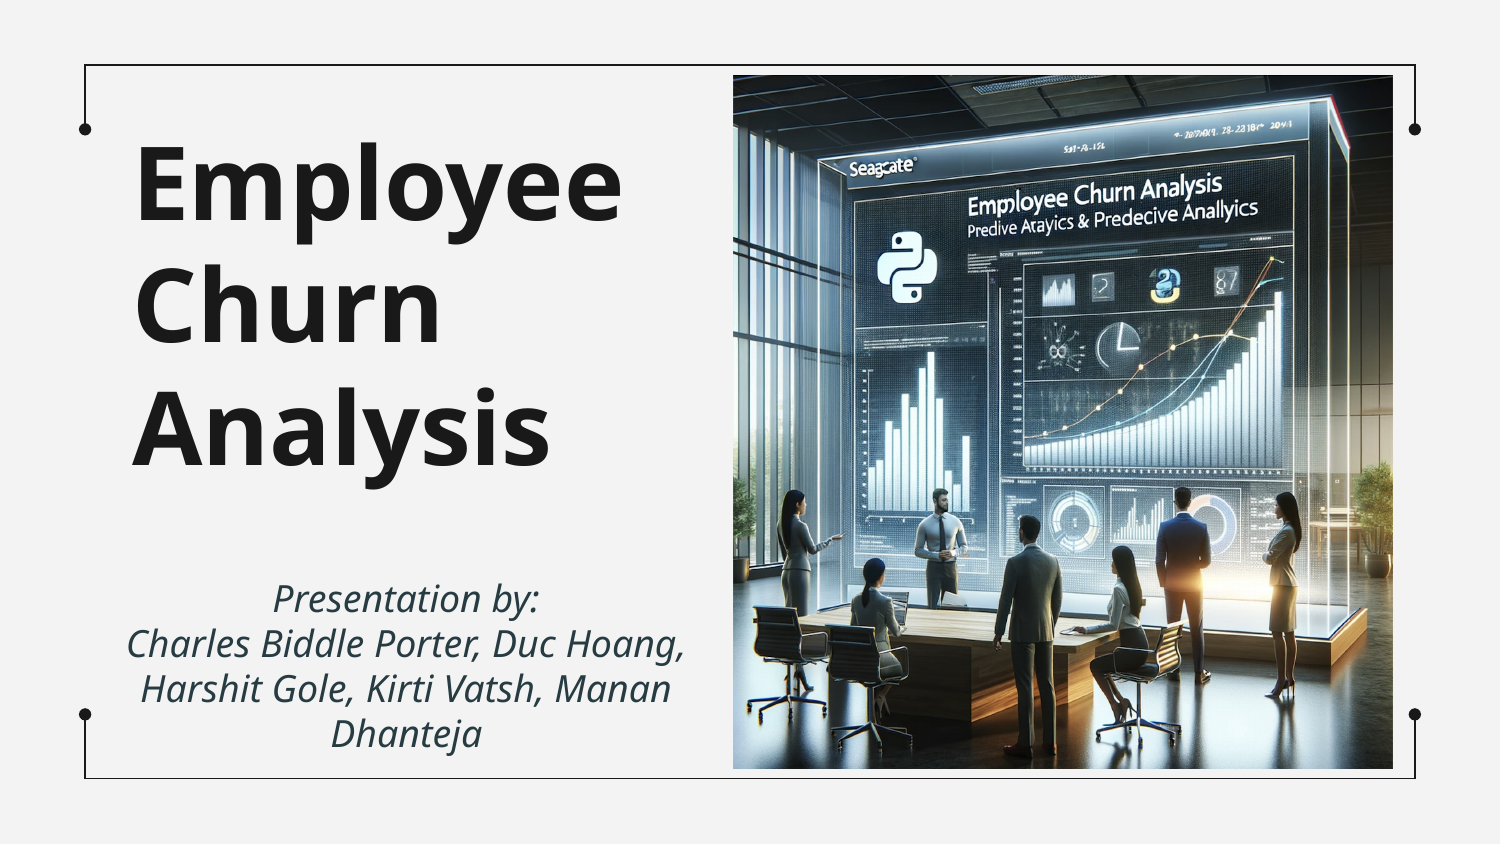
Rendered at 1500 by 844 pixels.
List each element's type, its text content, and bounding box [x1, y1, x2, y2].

title Employee Churn Analysis [116, 147, 728, 501]
picture [733, 74, 1393, 769]
text_box Presentation by: Charles Biddle Porter, Duc Hoang, Harshit Gole, Kirti Vatsh, Manan Dhanteja [94, 559, 719, 715]
